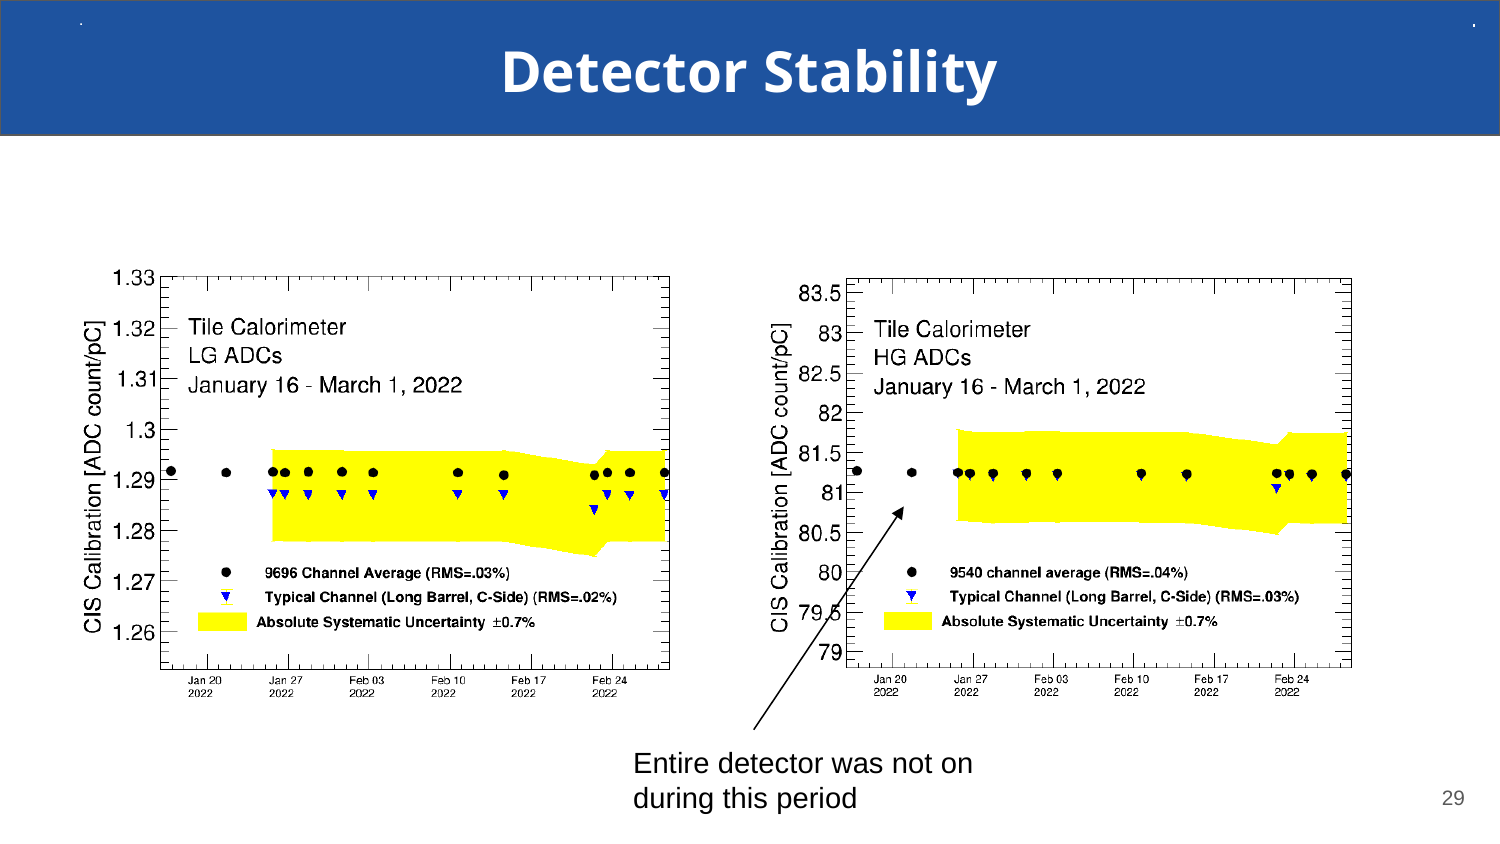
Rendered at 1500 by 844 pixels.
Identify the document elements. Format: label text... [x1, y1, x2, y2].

slide_number ‹#› [1389, 764, 1480, 830]
text_box [0, 0, 1500, 135]
text_box Entire detector was not on during this period [618, 755, 1004, 830]
picture [49, 251, 1419, 749]
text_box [753, 506, 904, 730]
title Detector Stability [74, 20, 1425, 115]
